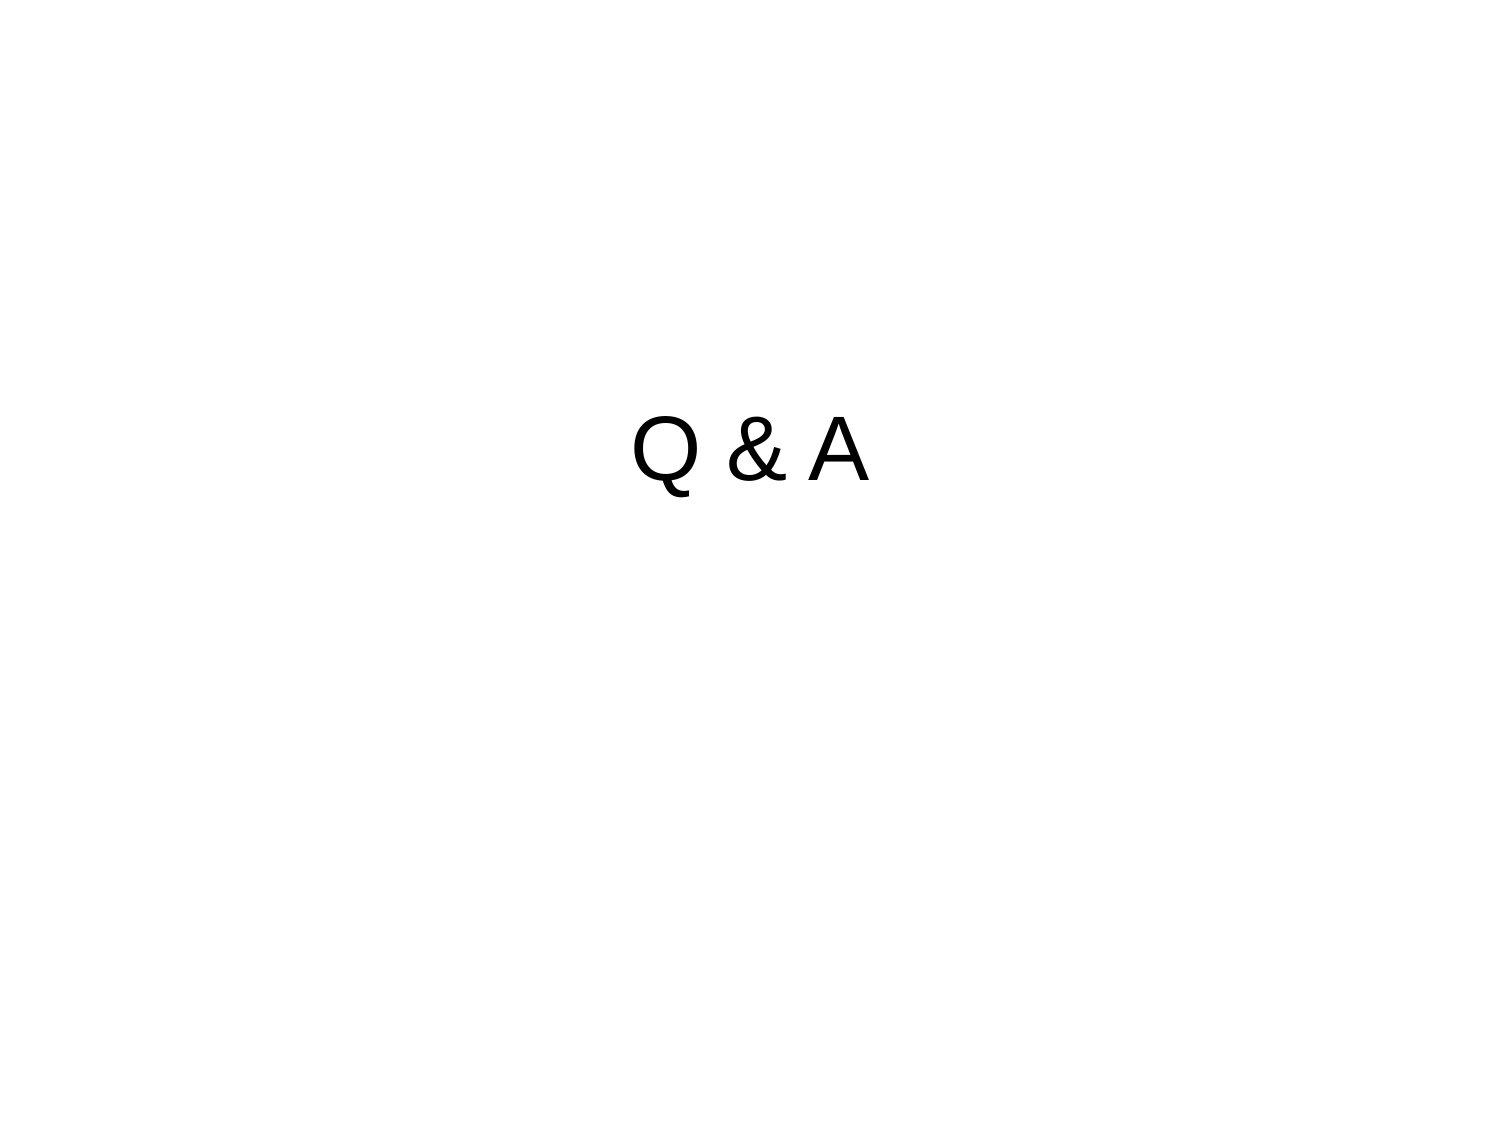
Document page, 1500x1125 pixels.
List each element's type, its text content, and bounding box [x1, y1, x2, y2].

title Q & A [75, 350, 1425, 538]
